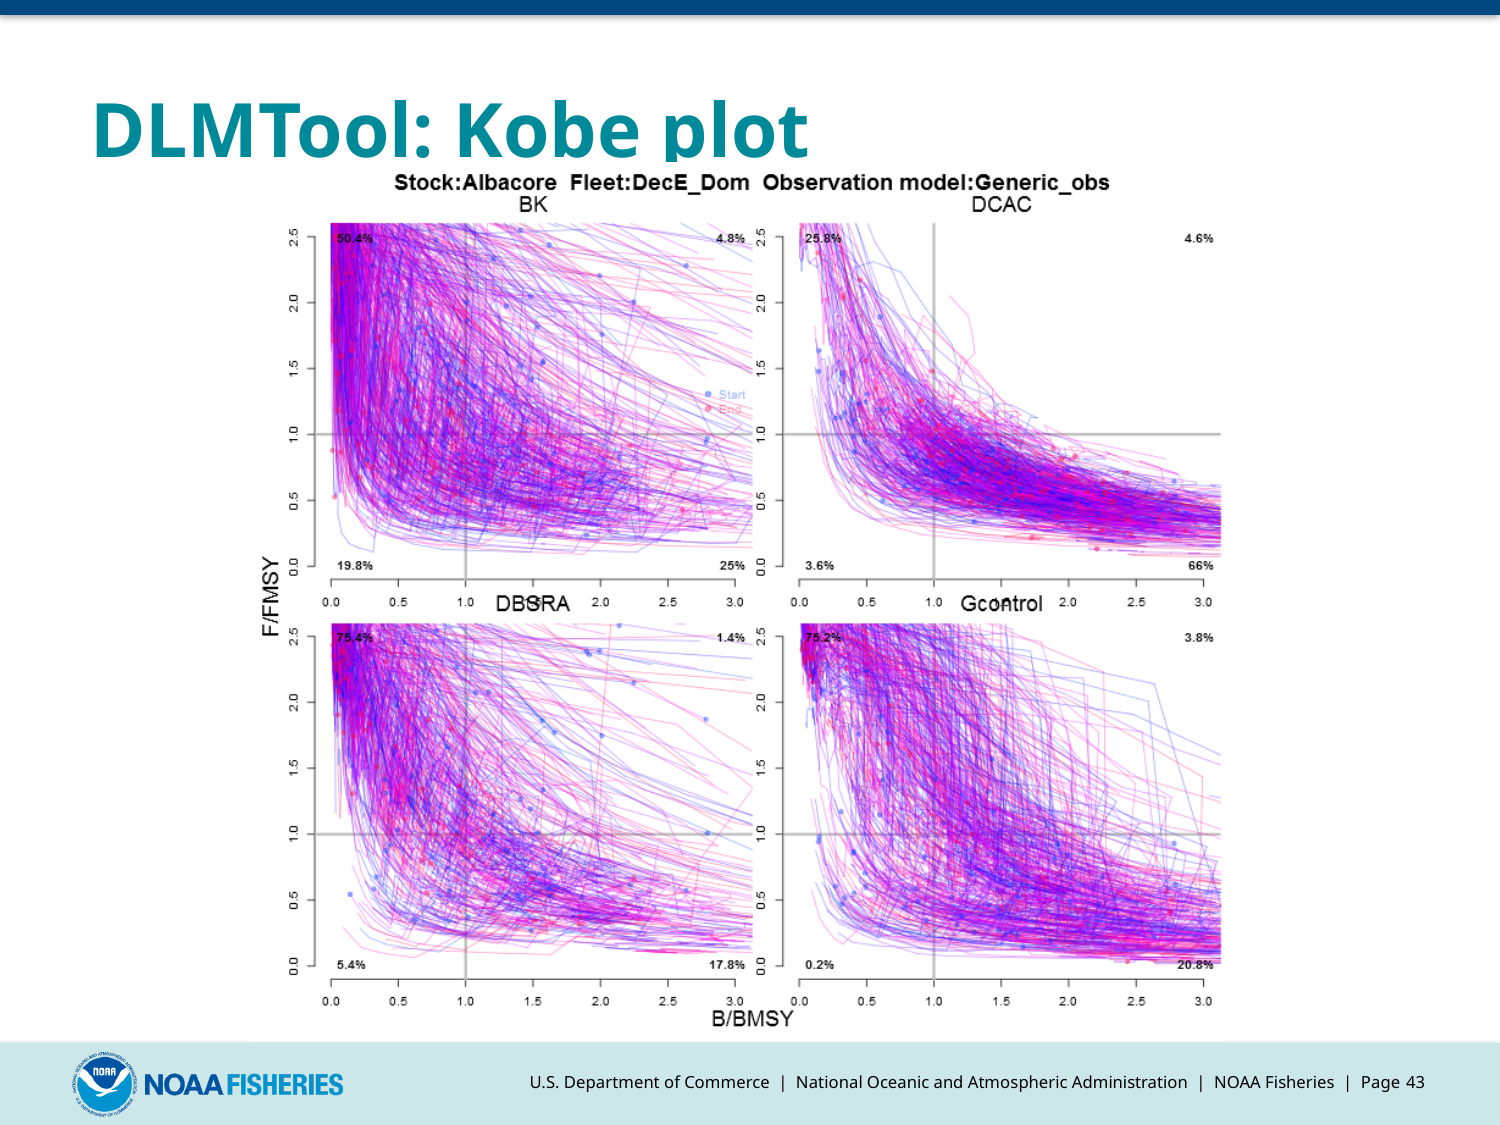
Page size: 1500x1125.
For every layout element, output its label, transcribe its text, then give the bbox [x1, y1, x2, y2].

slide_number U.S. Department of Commerce | National Oceanic and Atmospheric Administration | NOAA Fisheries | Page 43 [375, 1042, 1425, 1125]
picture [335, 1078, 343, 1085]
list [248, 162, 1226, 1042]
picture [72, 1052, 343, 1117]
title DLMTool: Kobe plot [75, 75, 1425, 186]
